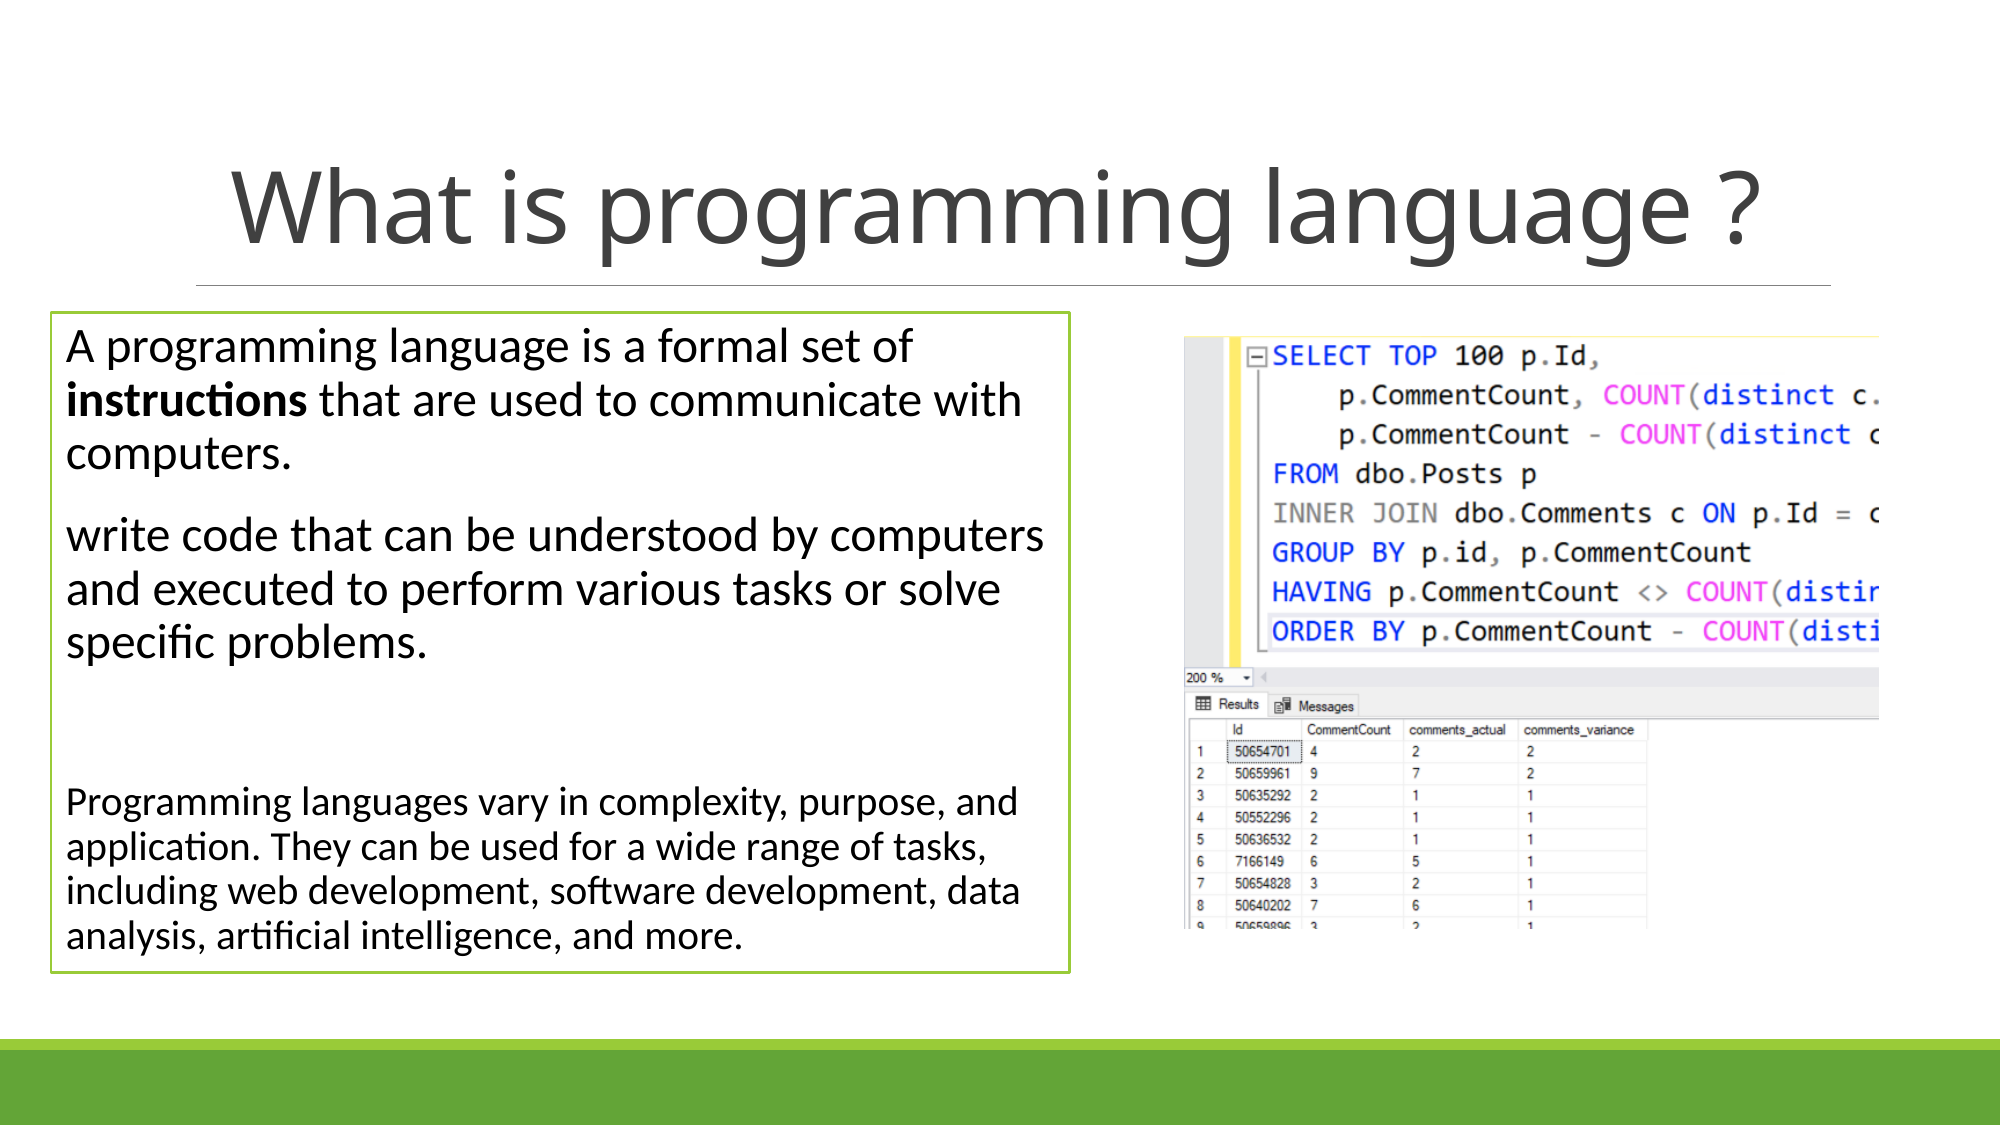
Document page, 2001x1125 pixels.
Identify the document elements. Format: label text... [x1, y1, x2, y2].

list A programming language is a formal set of instructions that are used to communicate with computers. write code that can be understood by computers and executed to perform various tasks or solve specific problems. Programming languages vary in complexity, purpose, and application. They can be used for a wide range of tasks, including web development, software development, data analysis, artificial intelligence, and more. [50, 311, 1071, 974]
picture [1183, 335, 1880, 930]
title What is programming language ? [215, 33, 1866, 272]
